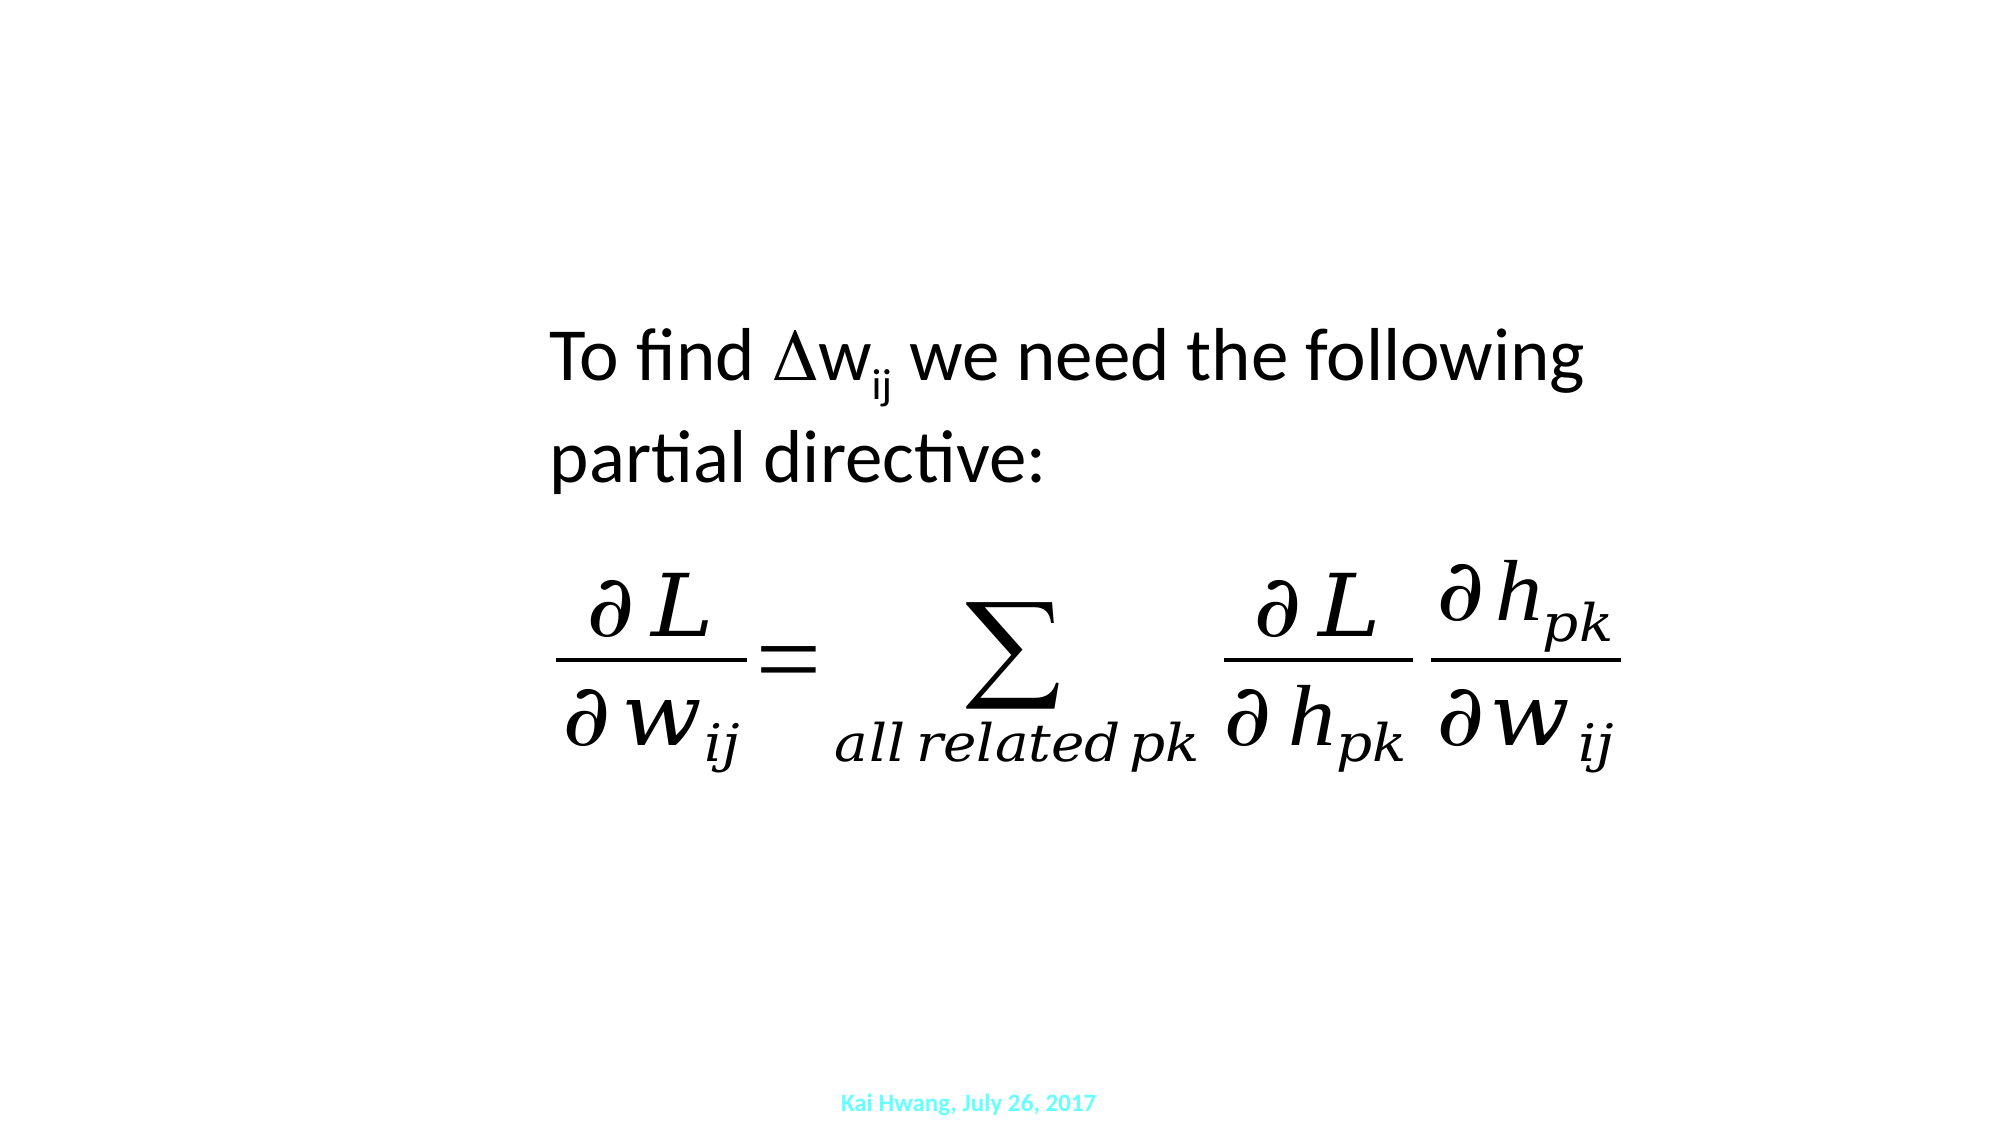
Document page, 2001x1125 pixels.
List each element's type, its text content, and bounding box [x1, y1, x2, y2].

text_box To find wij we need the following partial directive: [535, 297, 1618, 506]
